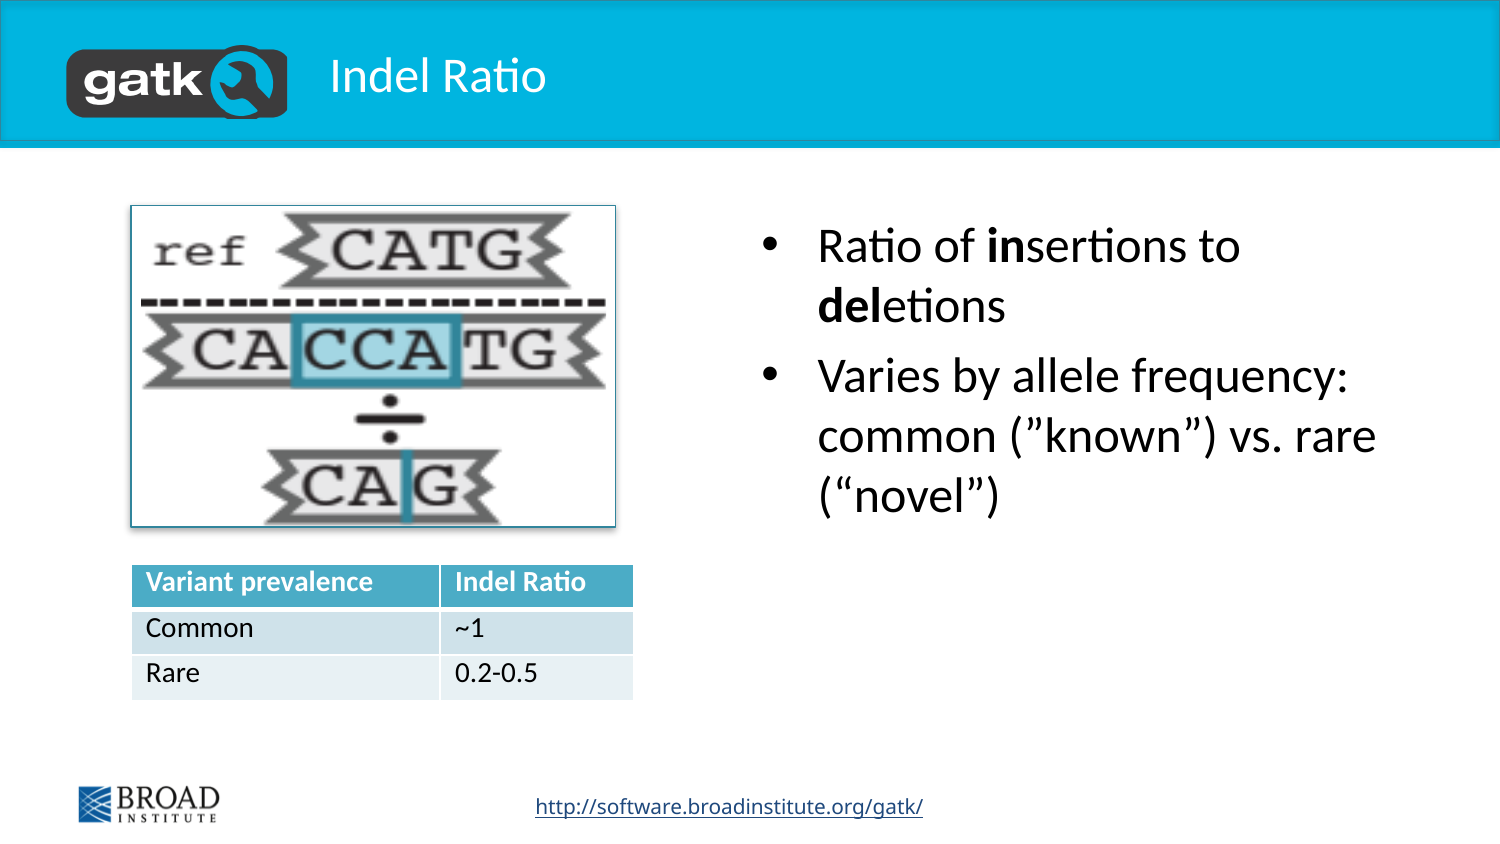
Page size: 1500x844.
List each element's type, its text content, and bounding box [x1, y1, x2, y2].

table_cell ~1 [441, 612, 633, 654]
text_box [130, 205, 138, 528]
text_box [0, 0, 1500, 141]
table_cell 0.2-0.5 [441, 656, 633, 700]
table_header Variant prevalence [132, 565, 439, 607]
table_cell Rare [132, 656, 439, 700]
list Ratio of insertions to deletions Varies by allele frequency: common (”known”) vs. rare (“novel”) [746, 205, 1425, 812]
title Indel Ratio [291, 27, 1425, 119]
table_header Indel Ratio [441, 565, 633, 607]
table_cell Common [132, 612, 439, 654]
picture [140, 205, 607, 529]
text_box [608, 205, 616, 528]
